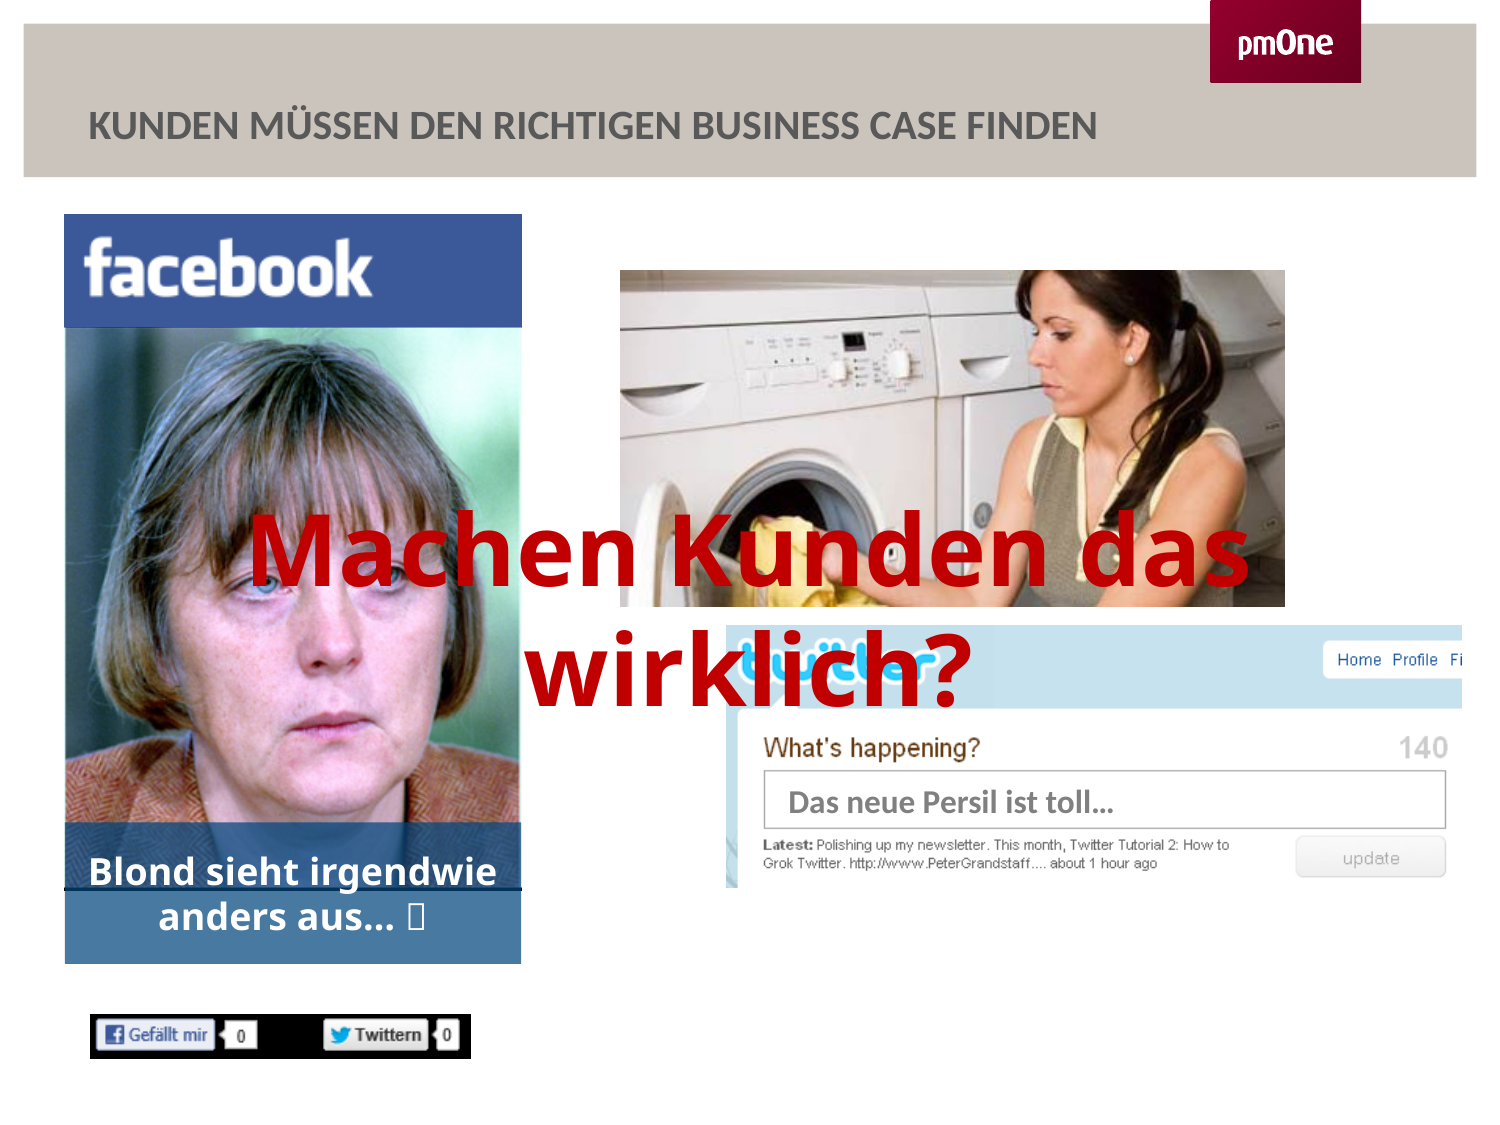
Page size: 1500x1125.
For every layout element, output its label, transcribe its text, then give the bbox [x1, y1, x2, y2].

text_box Machen Kunden das wirklich? [527, 479, 614, 735]
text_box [619, 270, 1462, 889]
title Kunden müssen den richtigen Business Case finden [88, 41, 1199, 148]
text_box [64, 214, 522, 1059]
